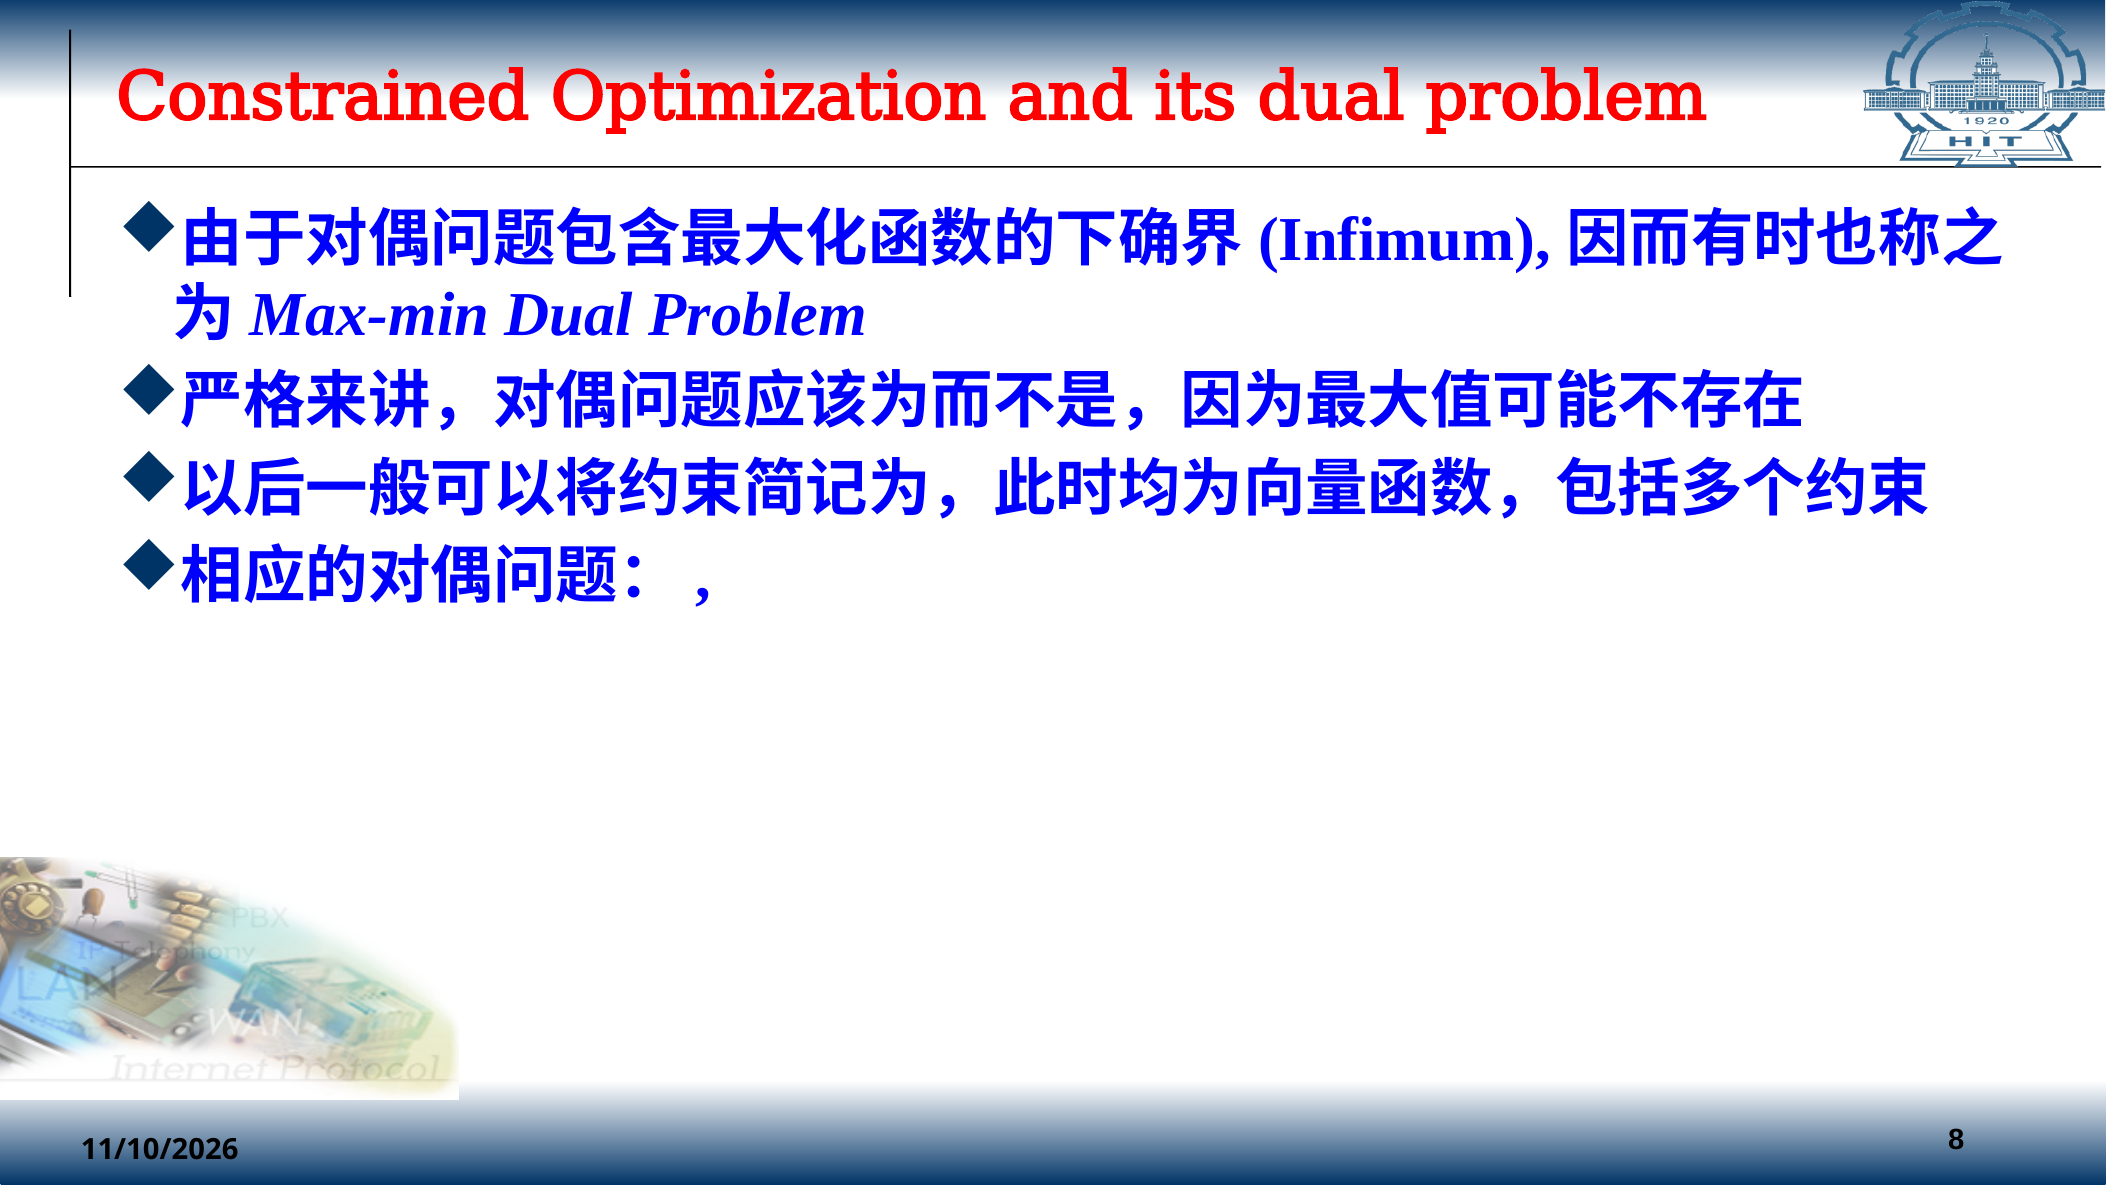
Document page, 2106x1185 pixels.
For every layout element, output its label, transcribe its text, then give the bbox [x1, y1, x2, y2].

title Constrained Optimization and its dual problem [101, 29, 1941, 155]
picture [0, 857, 459, 1100]
picture [1863, 1, 2106, 167]
